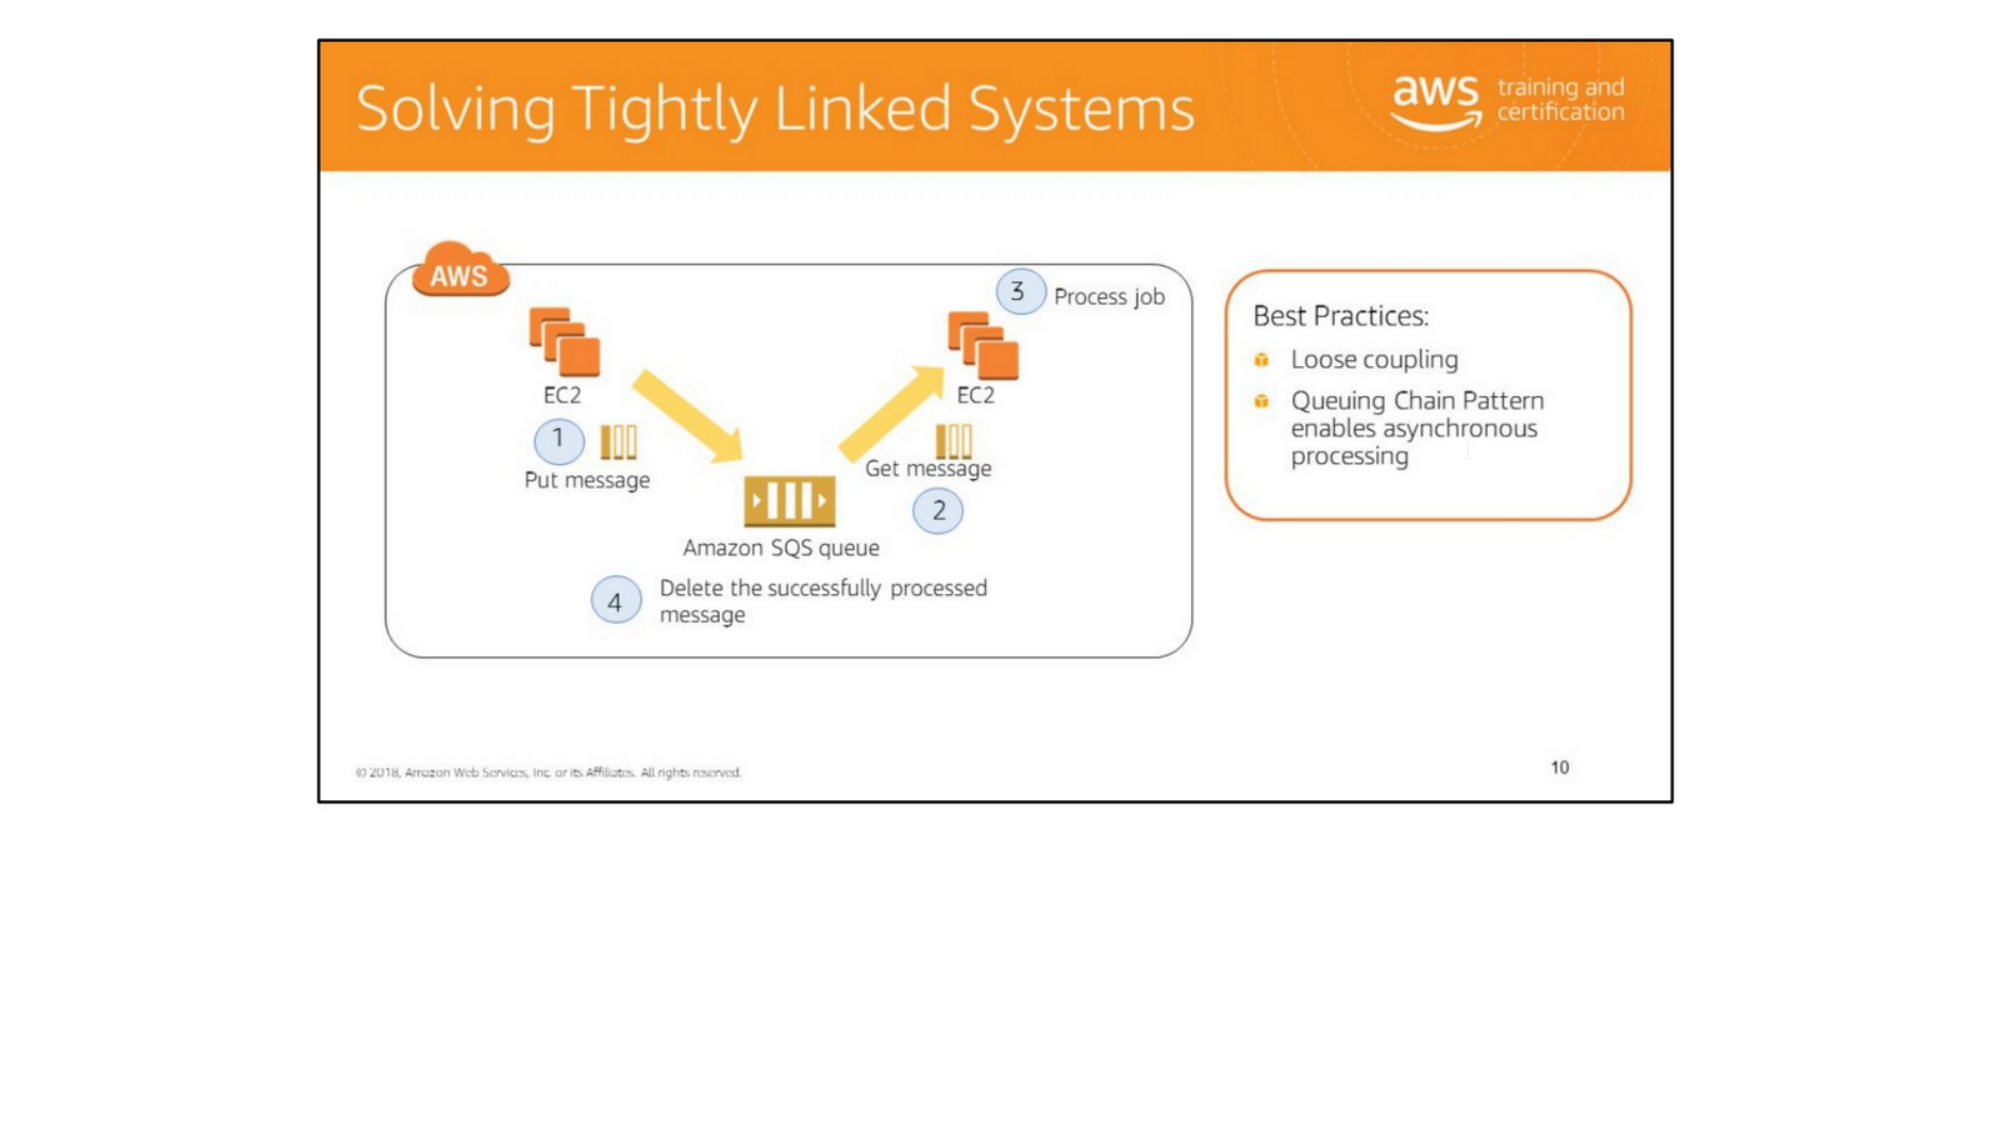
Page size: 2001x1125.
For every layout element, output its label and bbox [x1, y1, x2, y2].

picture [316, 36, 1684, 813]
